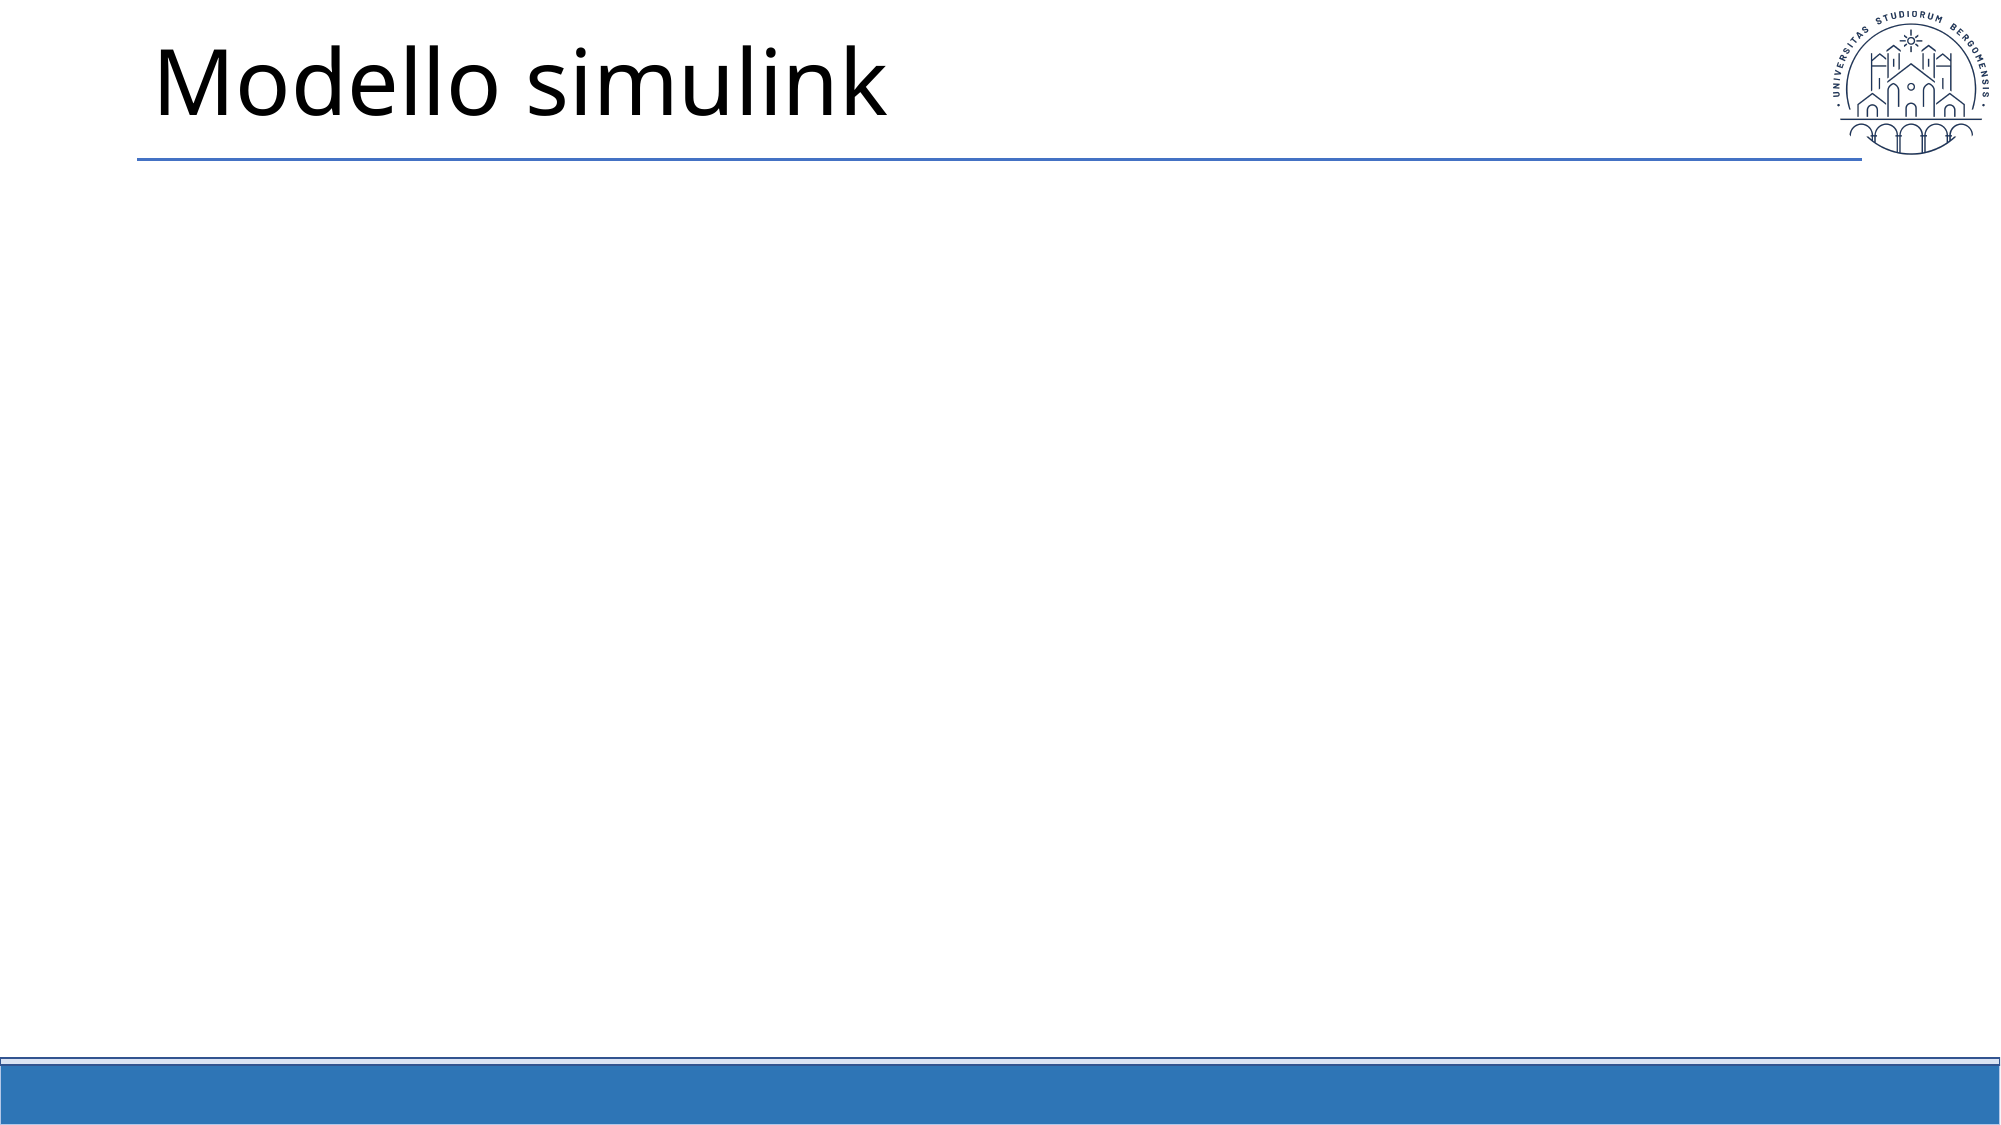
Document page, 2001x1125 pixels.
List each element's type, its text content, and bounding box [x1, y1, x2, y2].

title Modello simulink [137, 22, 1863, 149]
picture [1833, 11, 1989, 155]
